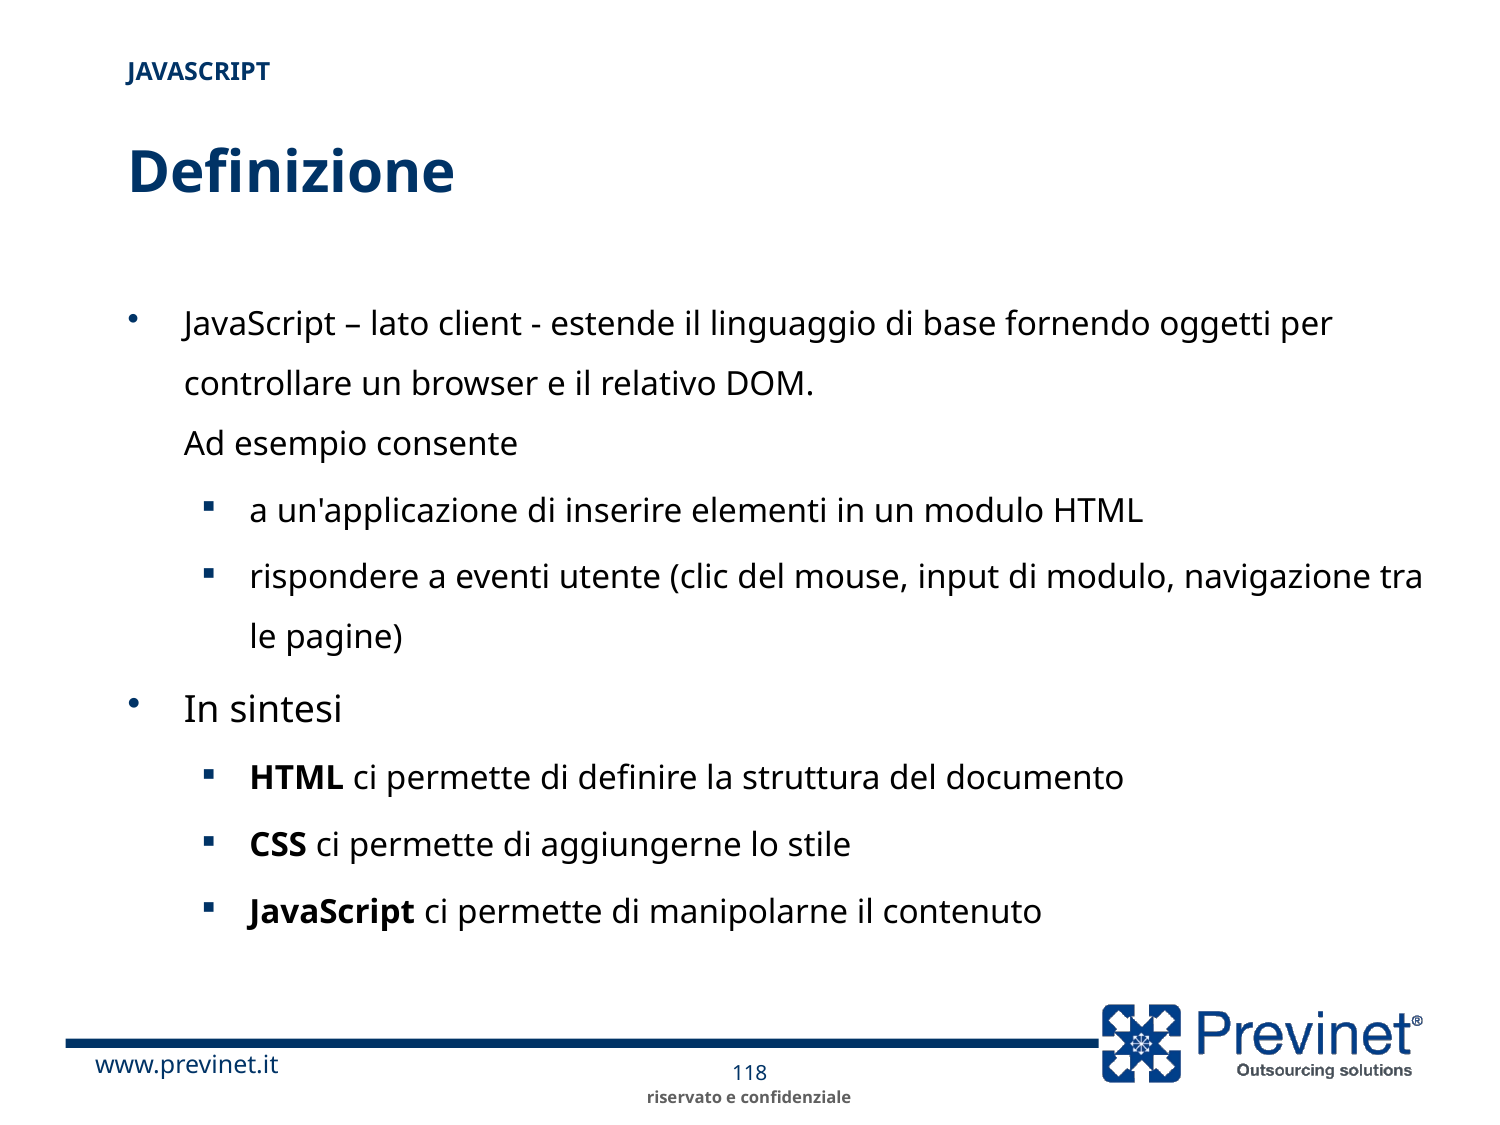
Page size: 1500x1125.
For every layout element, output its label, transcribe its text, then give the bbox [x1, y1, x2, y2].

text_box JavaScript – lato client - estende il linguaggio di base fornendo oggetti per controllare un browser e il relativo DOM. Ad esempio consente a un'applicazione di inserire elementi in un modulo HTML rispondere a eventi utente (clic del mouse, input di modulo, navigazione tra le pagine) In sintesi HTML ci permette di definire la struttura del documento CSS ci permette di aggiungerne lo stile JavaScript ci permette di manipolarne il contenuto [112, 275, 1459, 1024]
title Definizione [112, 164, 1388, 263]
picture [1099, 1024, 1438, 1087]
text_box JavaScript [112, 0, 1388, 164]
